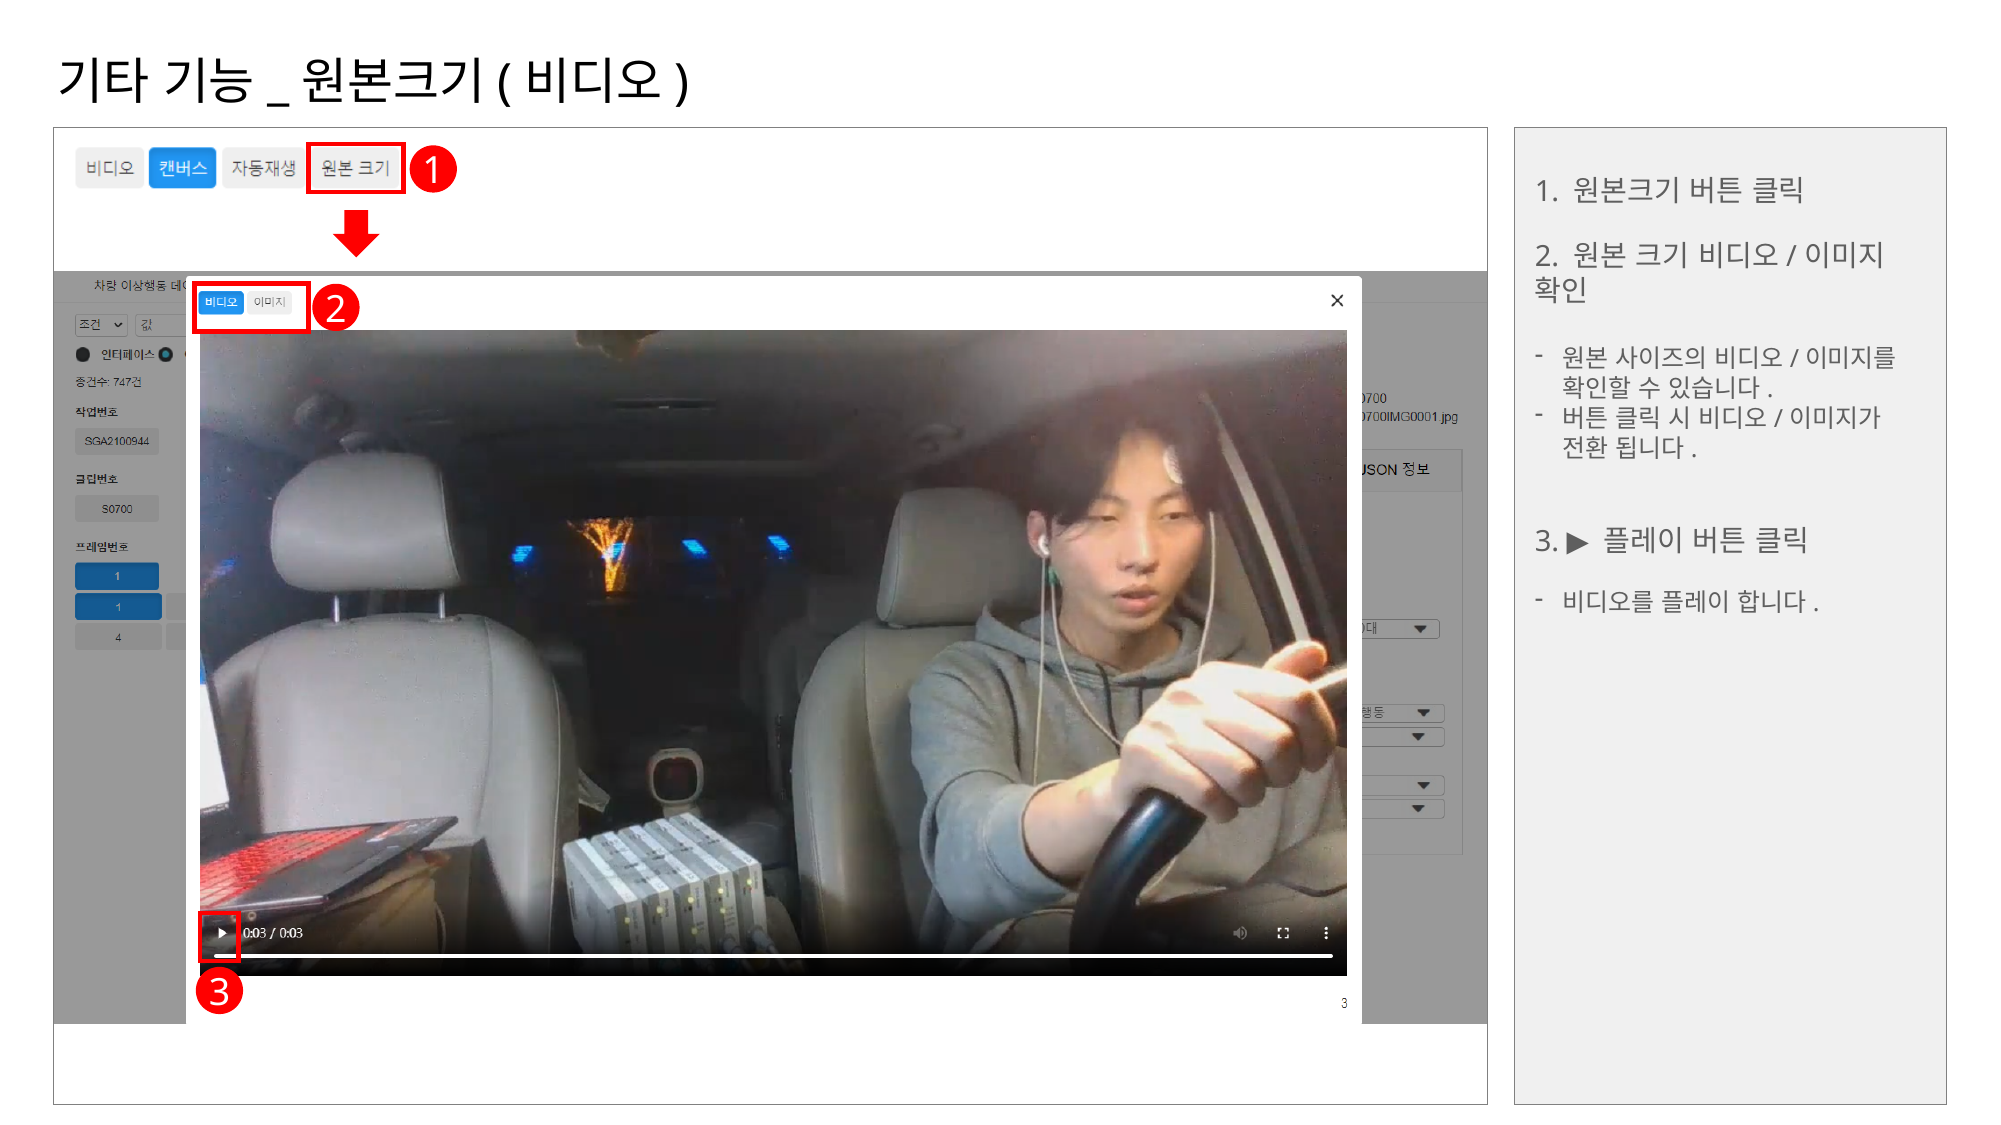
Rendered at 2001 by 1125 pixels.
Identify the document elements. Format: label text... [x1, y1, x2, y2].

text_box 1. 원본크기 버튼 클릭 2. 원본 크기 비디오/이미지 확인 원본 사이즈의 비디오/이미지를 확인할 수 있습니다. 버튼 클릭 시 비디오/이미지가 전환 됩니다. 3. ▶ 플레이 버튼 클릭 비디오를 플레이 합니다. [1514, 126, 1947, 1105]
picture [66, 139, 404, 193]
picture [53, 271, 1488, 1024]
text_box [330, 209, 383, 259]
title 기타 기능_원본크기(비디오) [41, 57, 1767, 110]
text_box 1 [408, 144, 458, 194]
text_box [53, 126, 1488, 271]
text_box [53, 1024, 1488, 1105]
